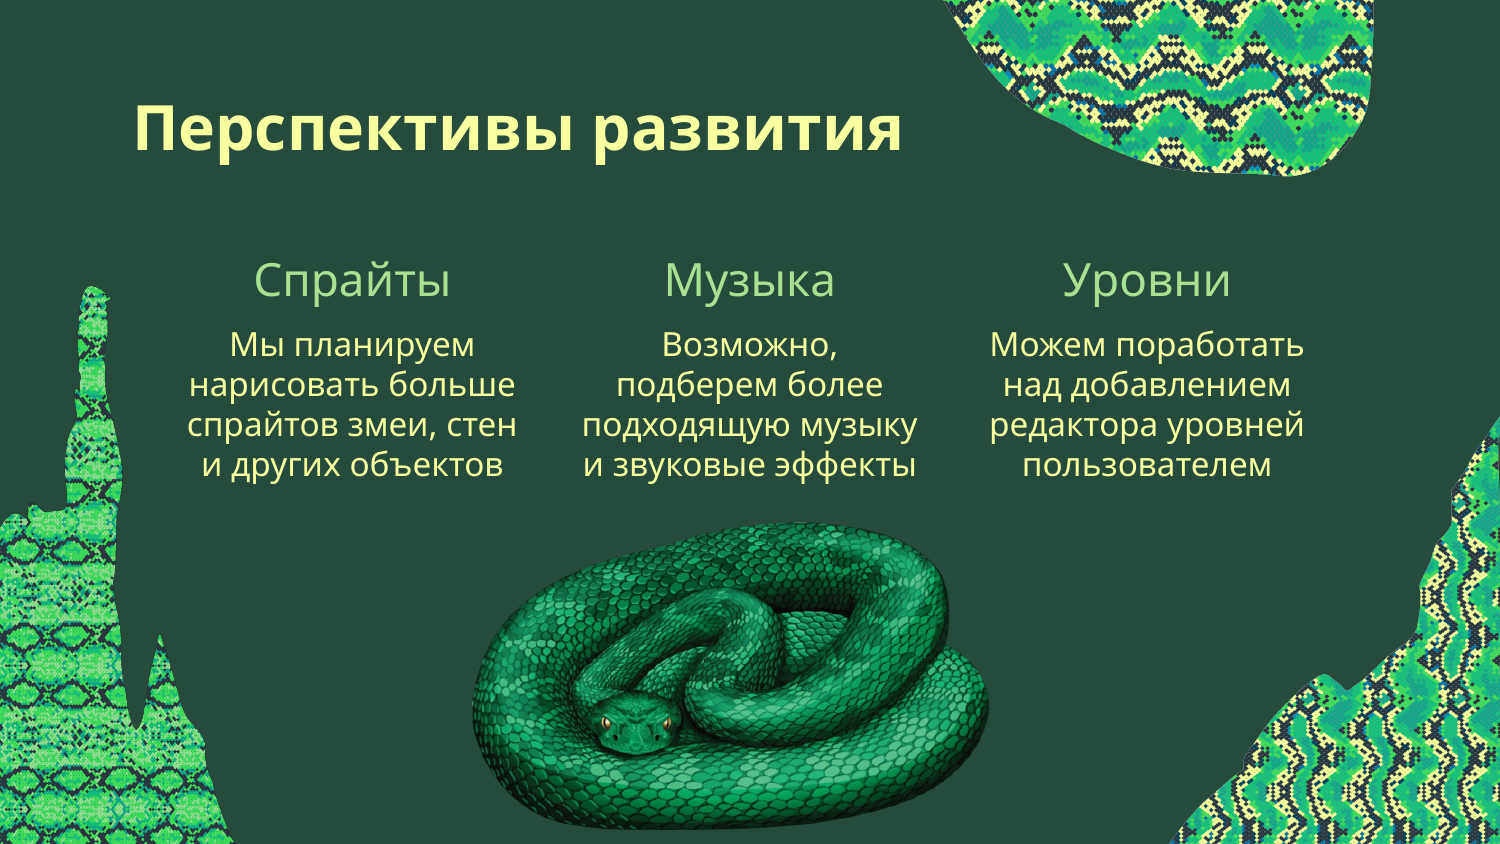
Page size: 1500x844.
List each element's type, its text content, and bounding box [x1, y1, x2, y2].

subtitle Уровни [960, 236, 1335, 321]
picture [0, 277, 247, 844]
picture [471, 522, 990, 831]
title Перспективы развития [117, 72, 1383, 167]
subtitle Музыка [562, 236, 938, 321]
picture [1158, 414, 1500, 844]
subtitle Можем поработать над добавлением редактора уровней пользователем [960, 321, 1335, 411]
subtitle Спрайты [165, 236, 540, 321]
picture [880, 0, 1394, 185]
subtitle Возможно, подберем более подходящую музыку и звуковые эффекты [562, 321, 938, 411]
subtitle Мы планируем нарисовать больше спрайтов змеи, стен и других объектов [165, 321, 540, 411]
